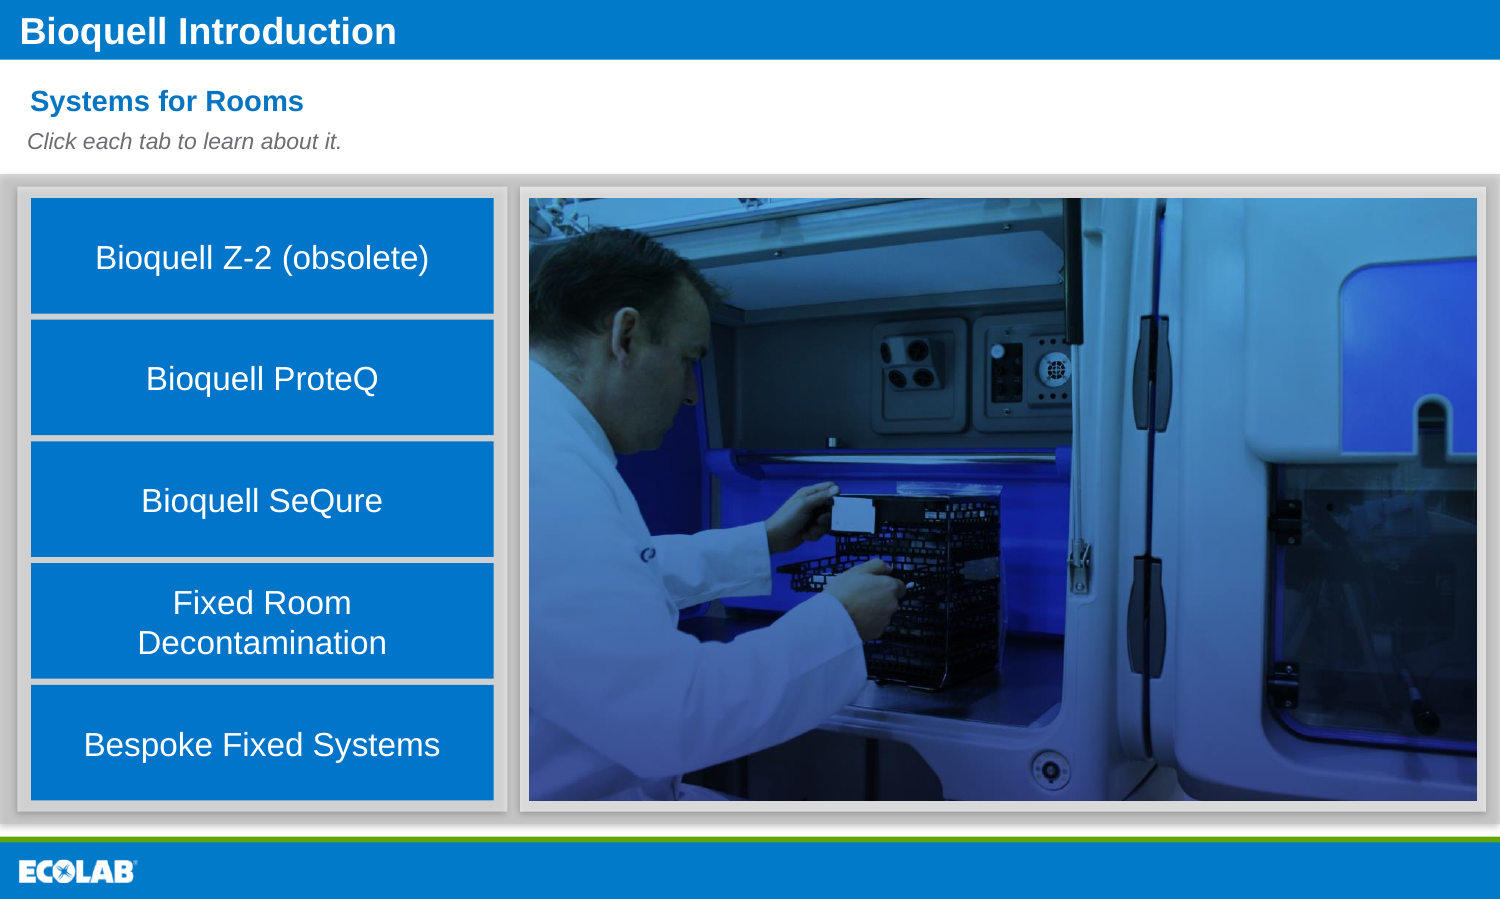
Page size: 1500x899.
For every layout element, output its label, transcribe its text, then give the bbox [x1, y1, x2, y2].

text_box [30, 197, 494, 801]
text_box [519, 186, 1487, 812]
picture [12, 854, 143, 889]
text_box [17, 186, 508, 812]
text_box [0, 173, 1500, 825]
text_box Click each tab to learn about it. [12, 118, 412, 161]
picture [528, 197, 1478, 801]
title Systems for Rooms [15, 74, 1485, 125]
